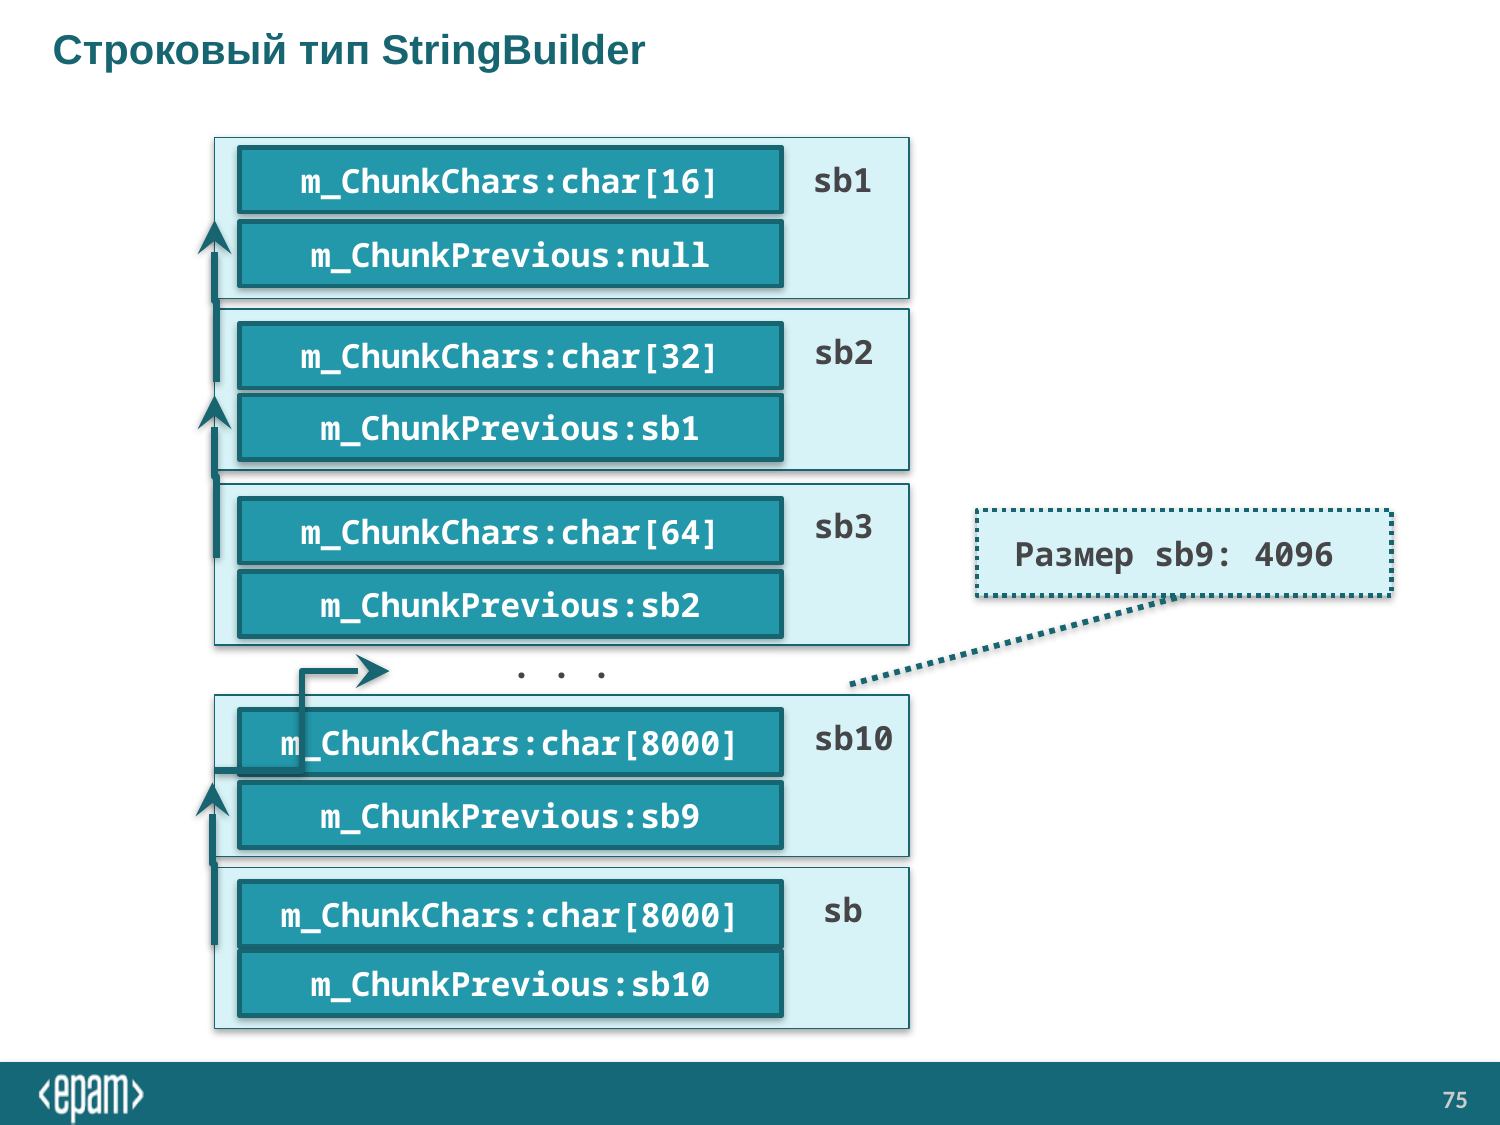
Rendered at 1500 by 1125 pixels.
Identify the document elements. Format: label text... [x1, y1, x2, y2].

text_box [212, 137, 1392, 1029]
title Строковый тип StringBuilder [0, 0, 1500, 95]
picture [38, 1074, 144, 1125]
